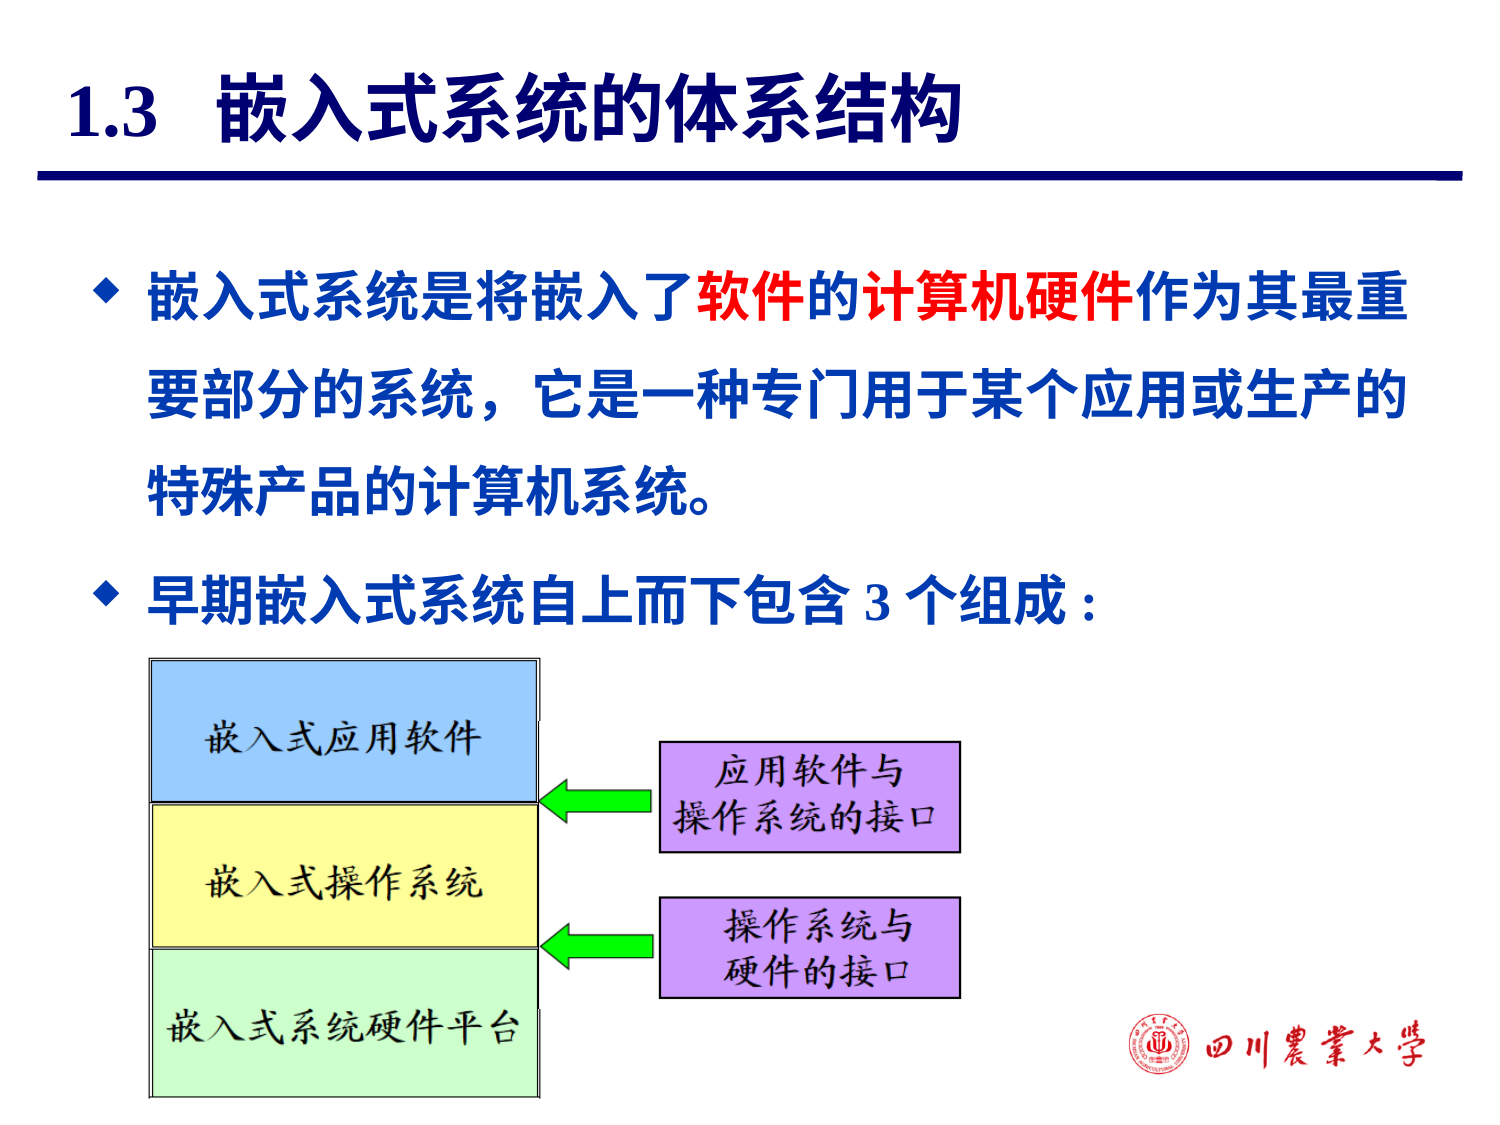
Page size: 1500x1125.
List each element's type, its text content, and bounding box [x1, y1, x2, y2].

picture [143, 651, 970, 1101]
title 1.3 嵌入式系统的体系结构 [50, 37, 1225, 175]
list 嵌入式系统是将嵌入了软件的计算机硬件作为其最重要部分的系统，它是一种专门用于某个应用或生产的特殊产品的计算机系统。 早期嵌入式系统自上而下包含3个组成: [75, 222, 1425, 1084]
